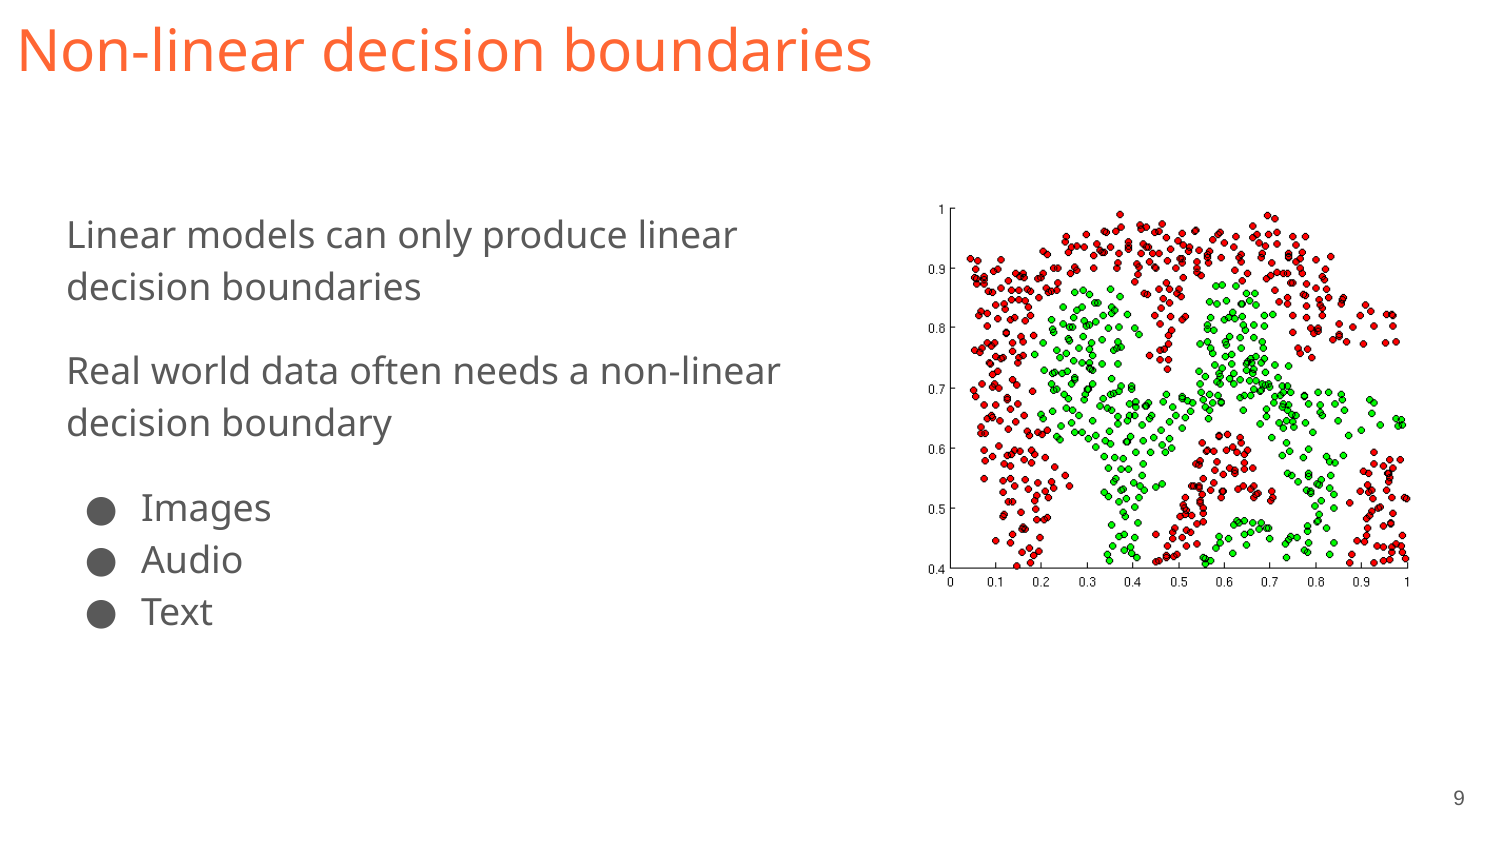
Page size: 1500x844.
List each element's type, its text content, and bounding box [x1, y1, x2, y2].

slide_number ‹#› [1389, 764, 1480, 830]
picture [873, 173, 1463, 617]
list Linear models can only produce linear decision boundaries Real world data often needs a non-linear decision boundary Images Audio Text [51, 189, 817, 750]
title Non-linear decision boundaries [1, 0, 1399, 92]
